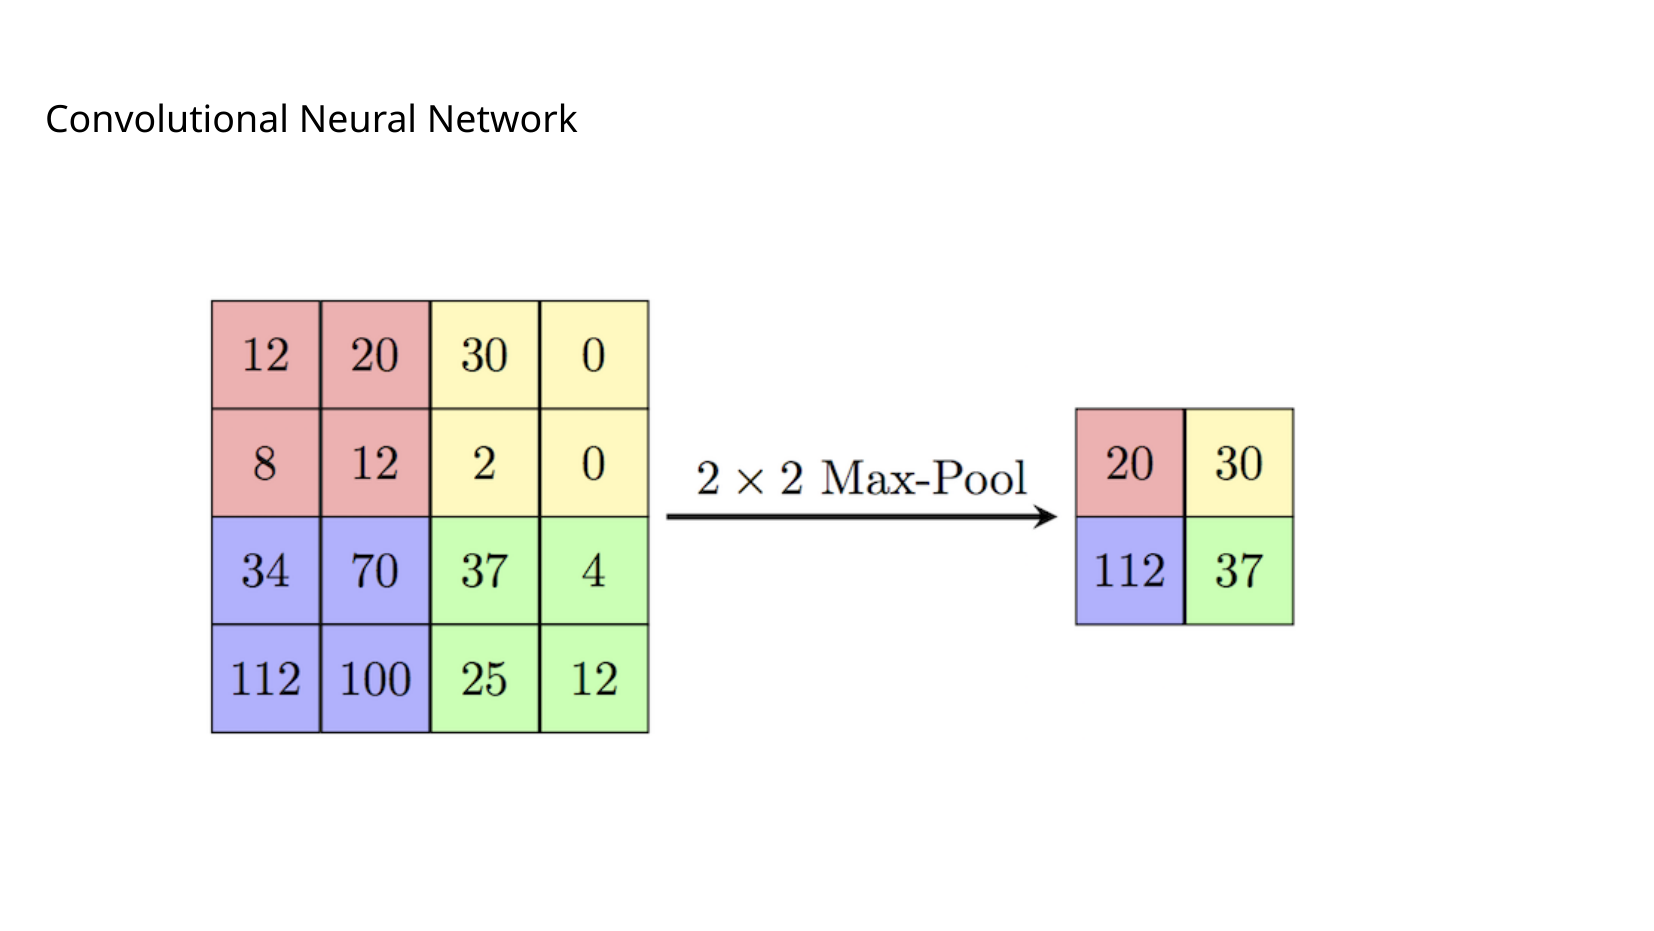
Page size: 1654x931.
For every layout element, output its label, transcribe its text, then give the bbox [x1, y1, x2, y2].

picture [194, 284, 1310, 751]
text_box Convolutional Neural Network [44, 45, 1290, 190]
